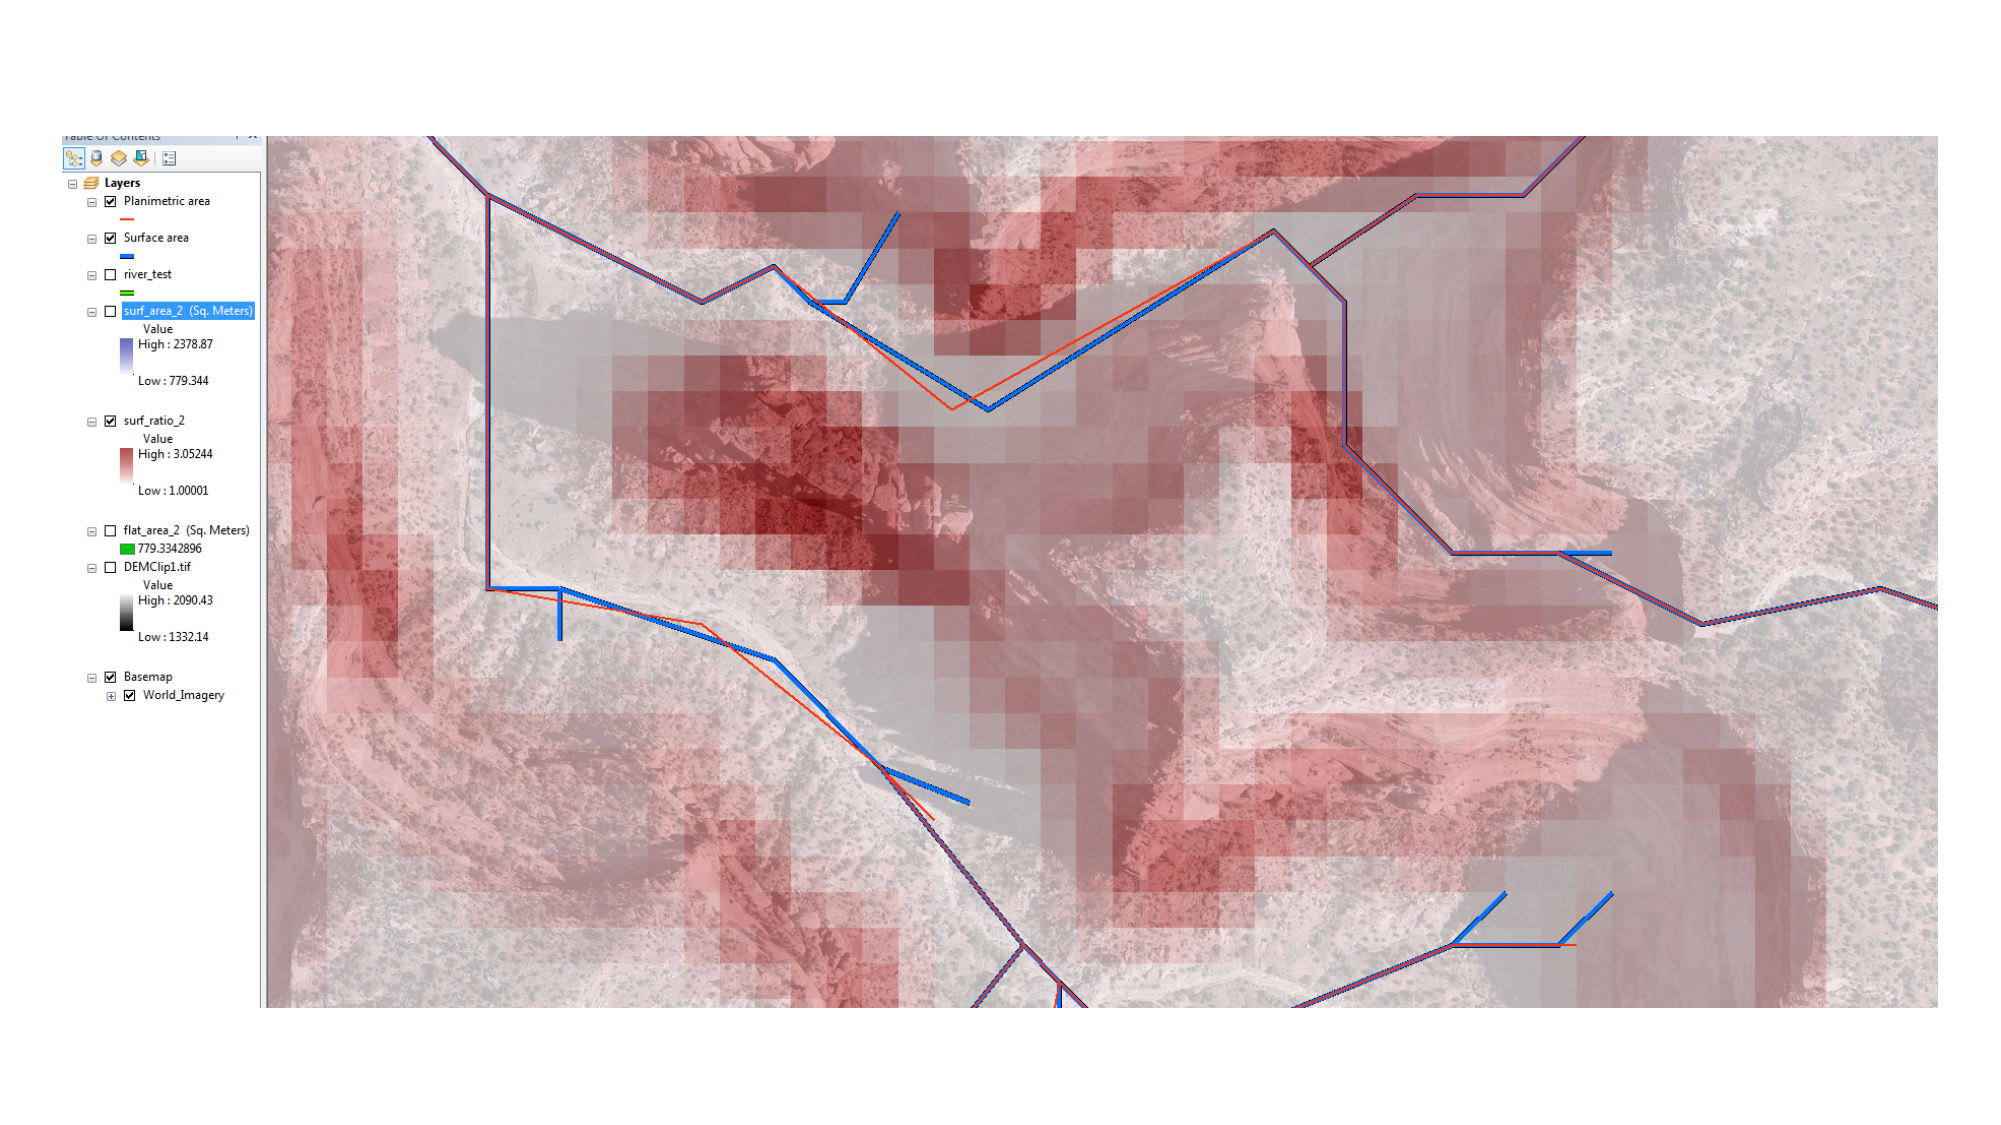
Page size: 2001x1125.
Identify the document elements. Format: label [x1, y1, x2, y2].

list [62, 136, 1938, 1008]
